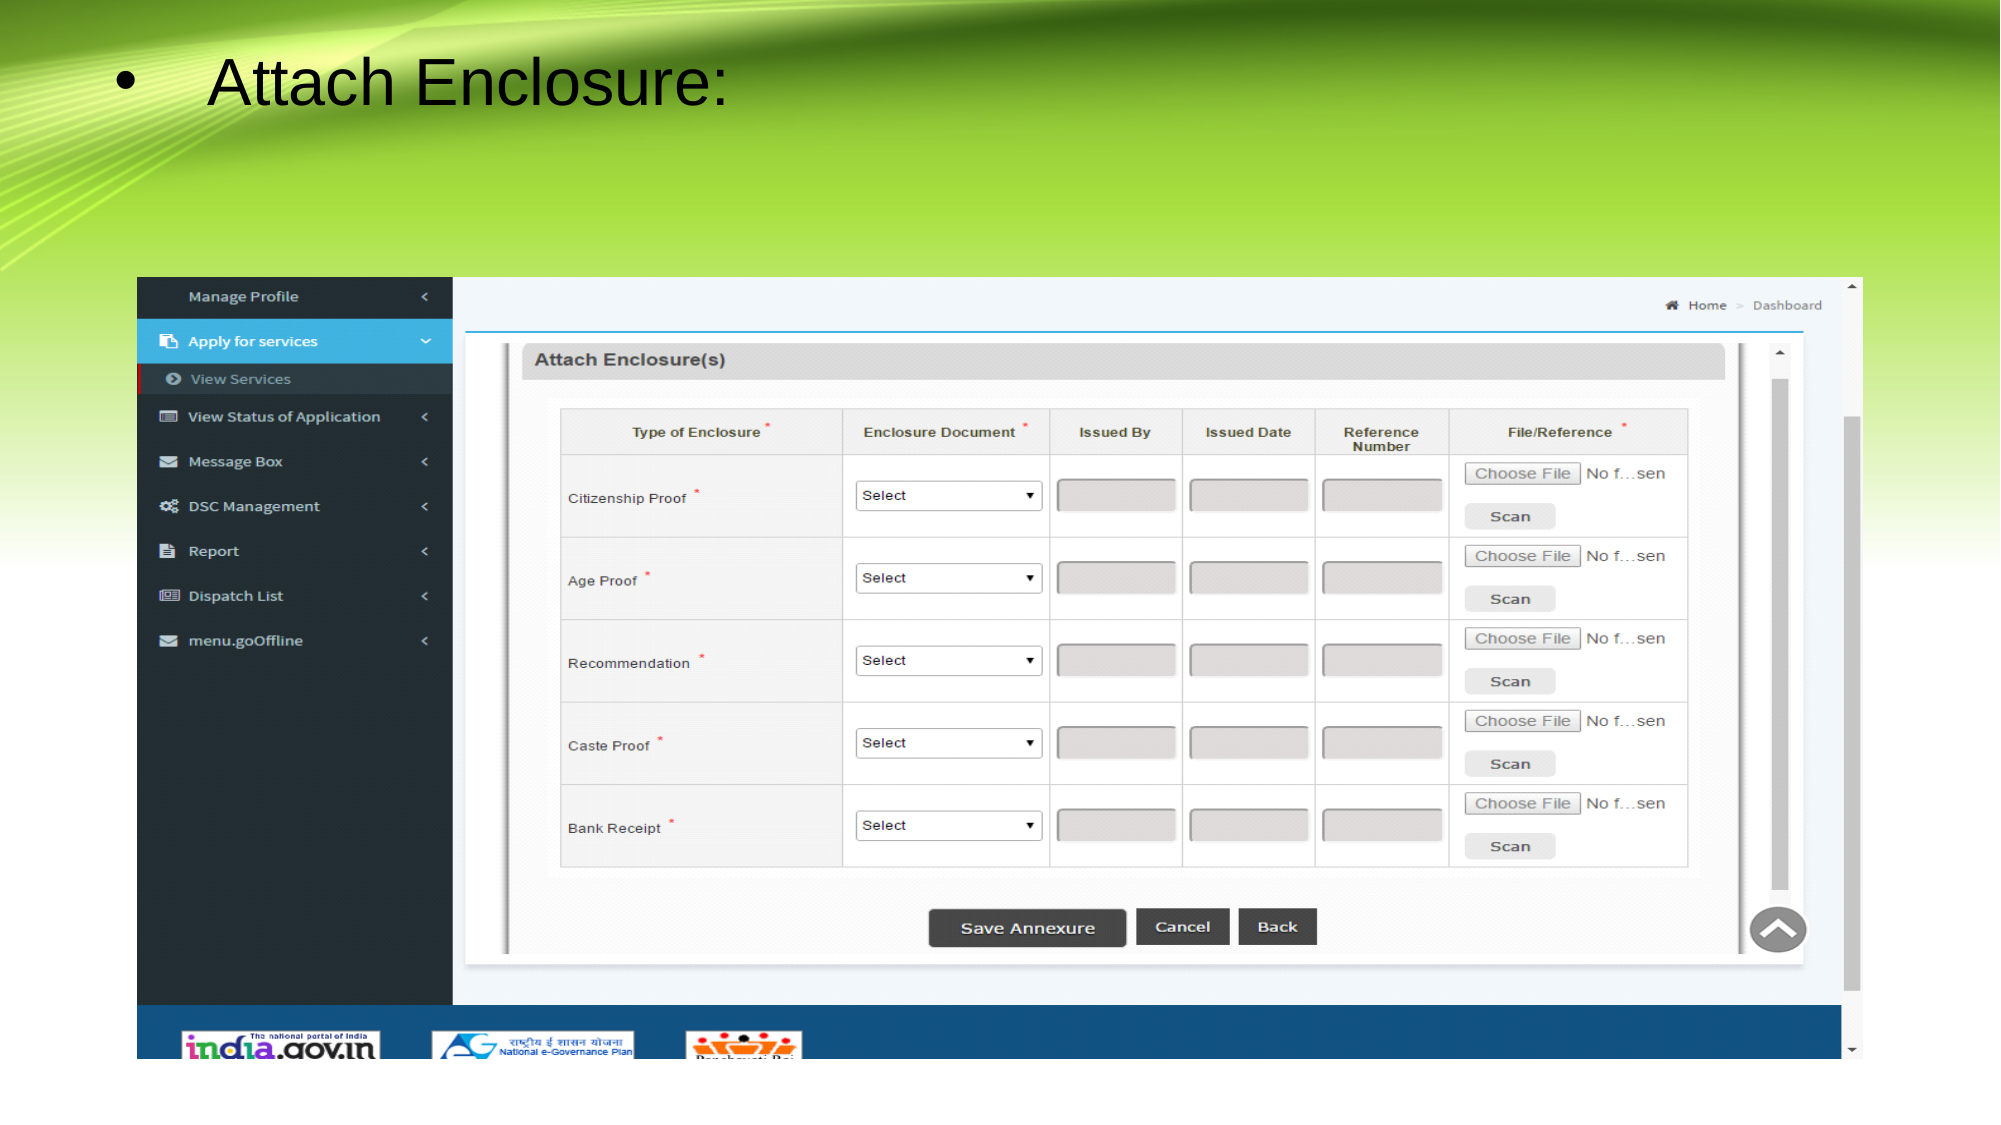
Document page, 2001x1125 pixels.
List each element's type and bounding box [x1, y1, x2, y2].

picture [0, 0, 2000, 1125]
text_box [23, 7, 2000, 278]
text_box [137, 277, 1863, 1059]
